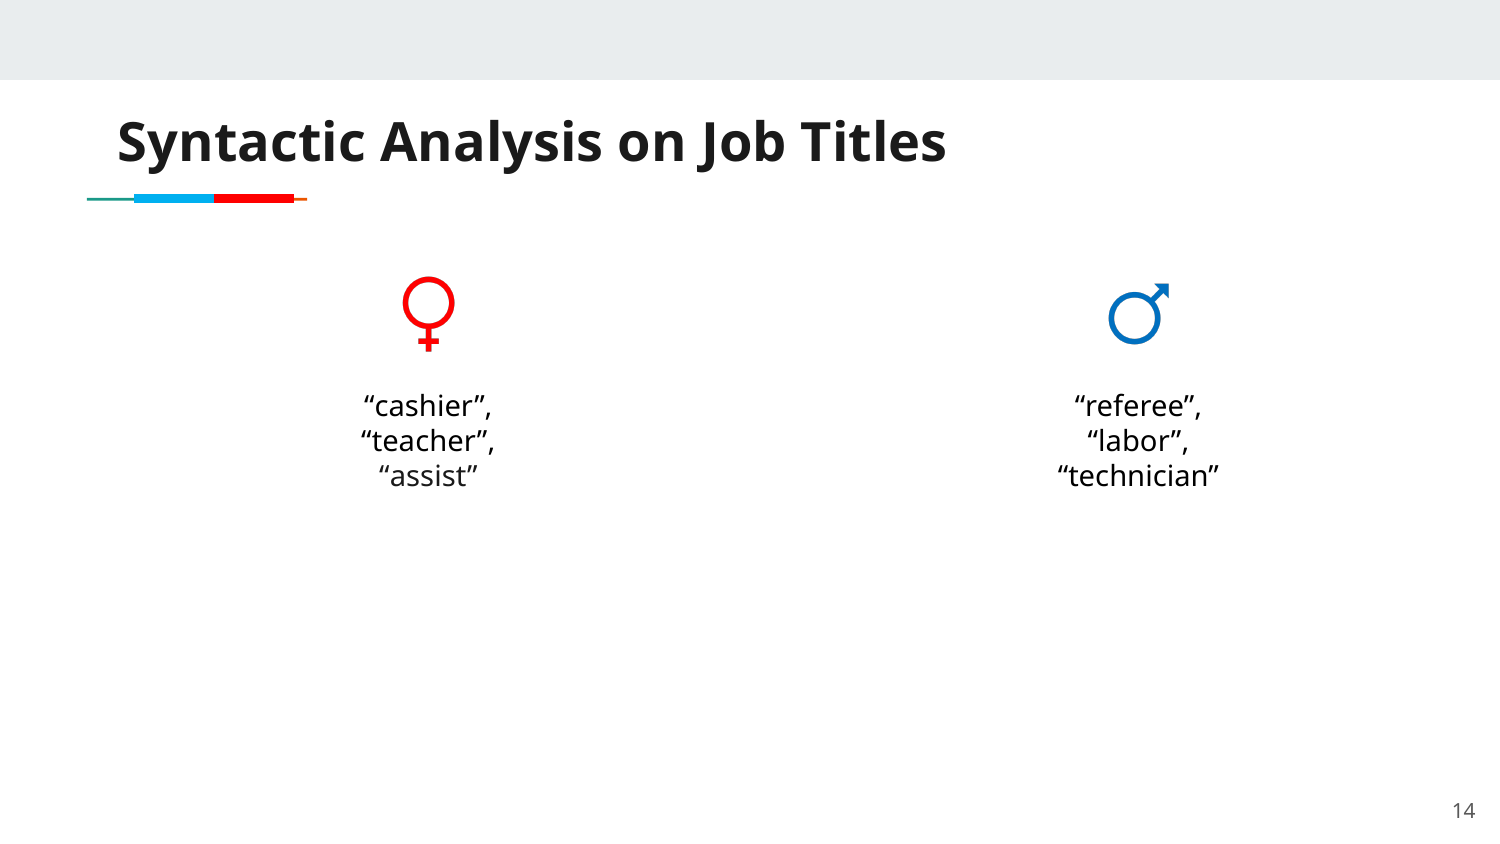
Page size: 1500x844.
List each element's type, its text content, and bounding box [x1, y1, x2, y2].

text_box Syntactic Analysis on Job Titles [102, 92, 1365, 181]
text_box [383, 269, 1183, 359]
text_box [119, 178, 309, 219]
slide_number 14 [1400, 779, 1491, 844]
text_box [284, 379, 1240, 466]
